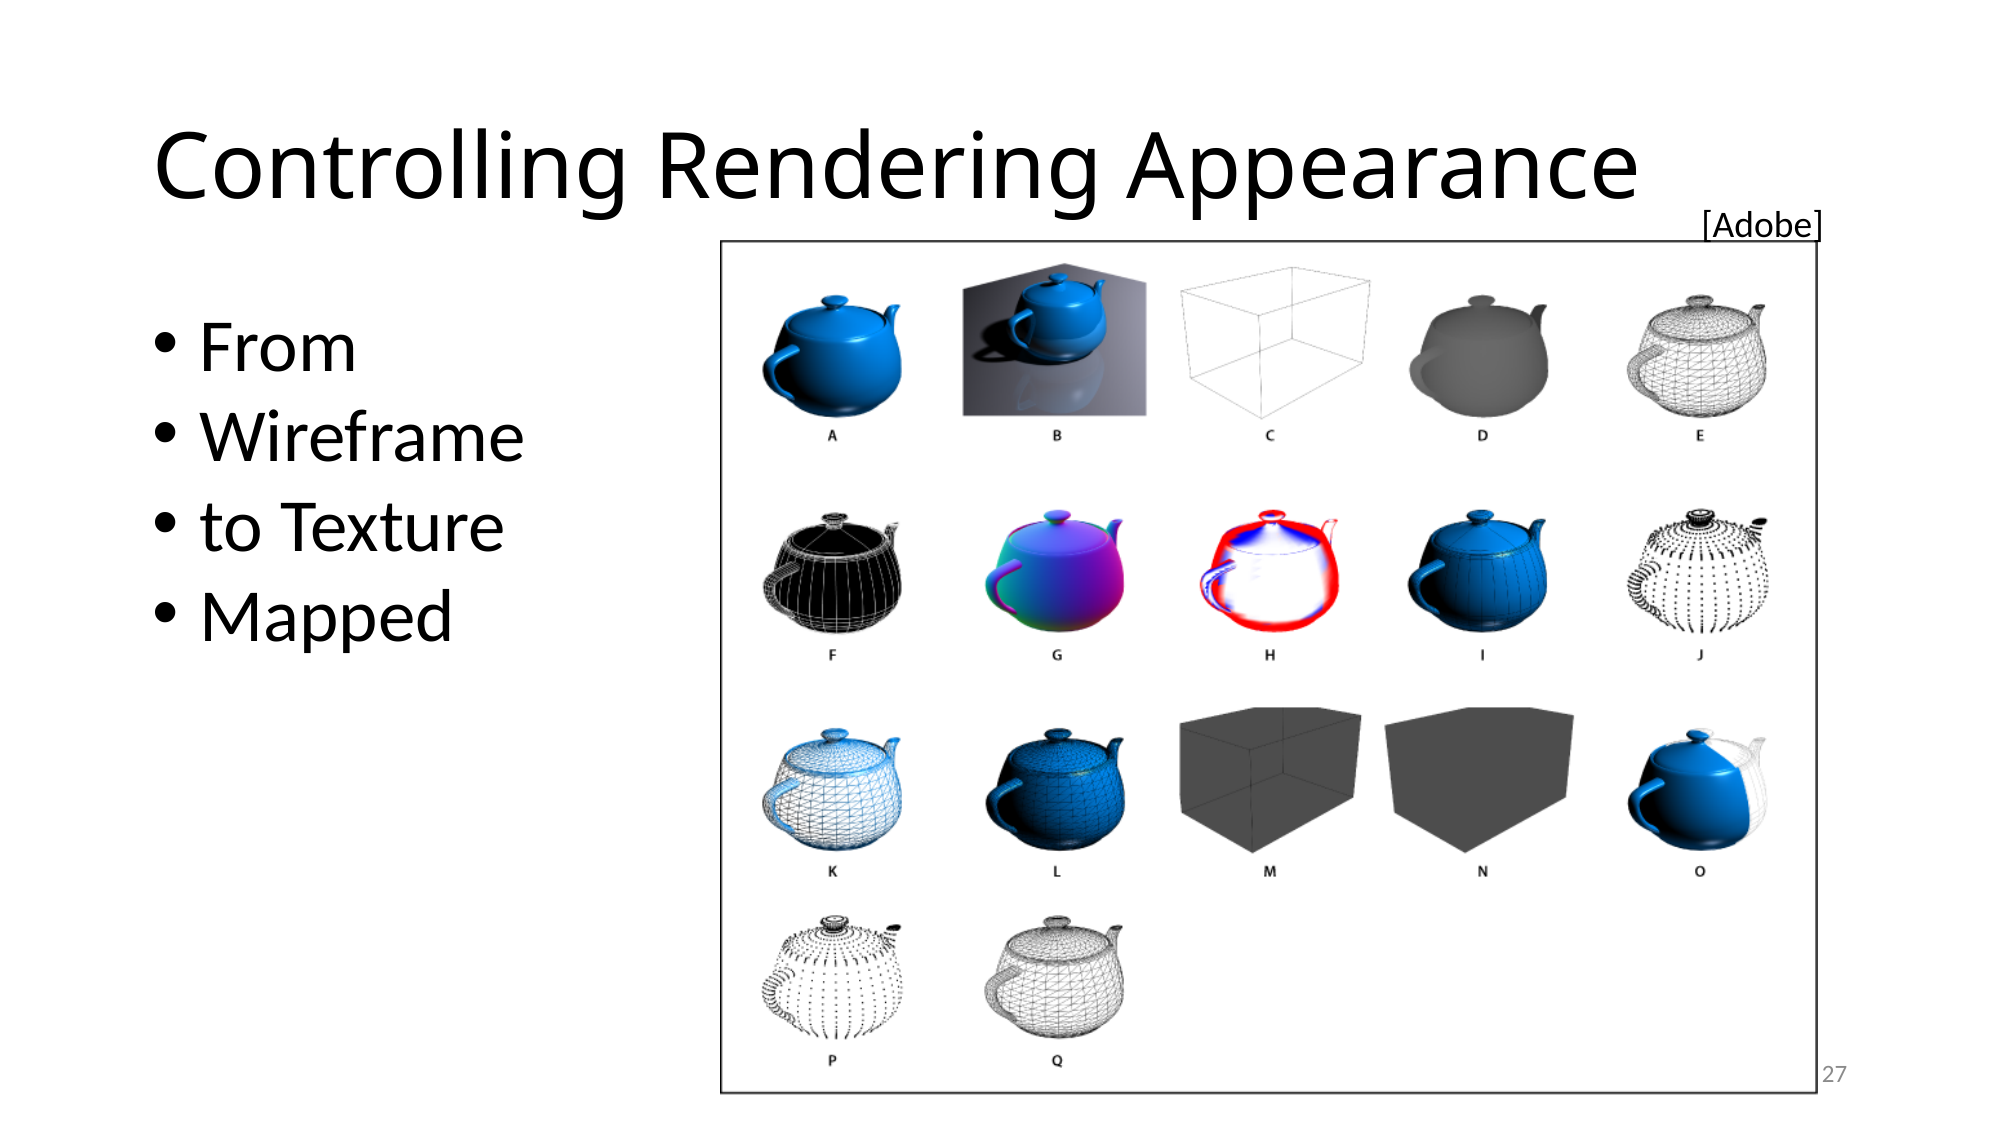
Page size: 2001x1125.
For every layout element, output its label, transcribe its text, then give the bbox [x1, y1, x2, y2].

picture [720, 240, 1818, 1095]
text_box [Adobe] [1686, 192, 1839, 253]
slide_number 27 [1412, 1042, 1863, 1103]
text_box From Wireframe to Texture Mapped [137, 289, 720, 664]
title Controlling Rendering Appearance [137, 59, 1863, 278]
